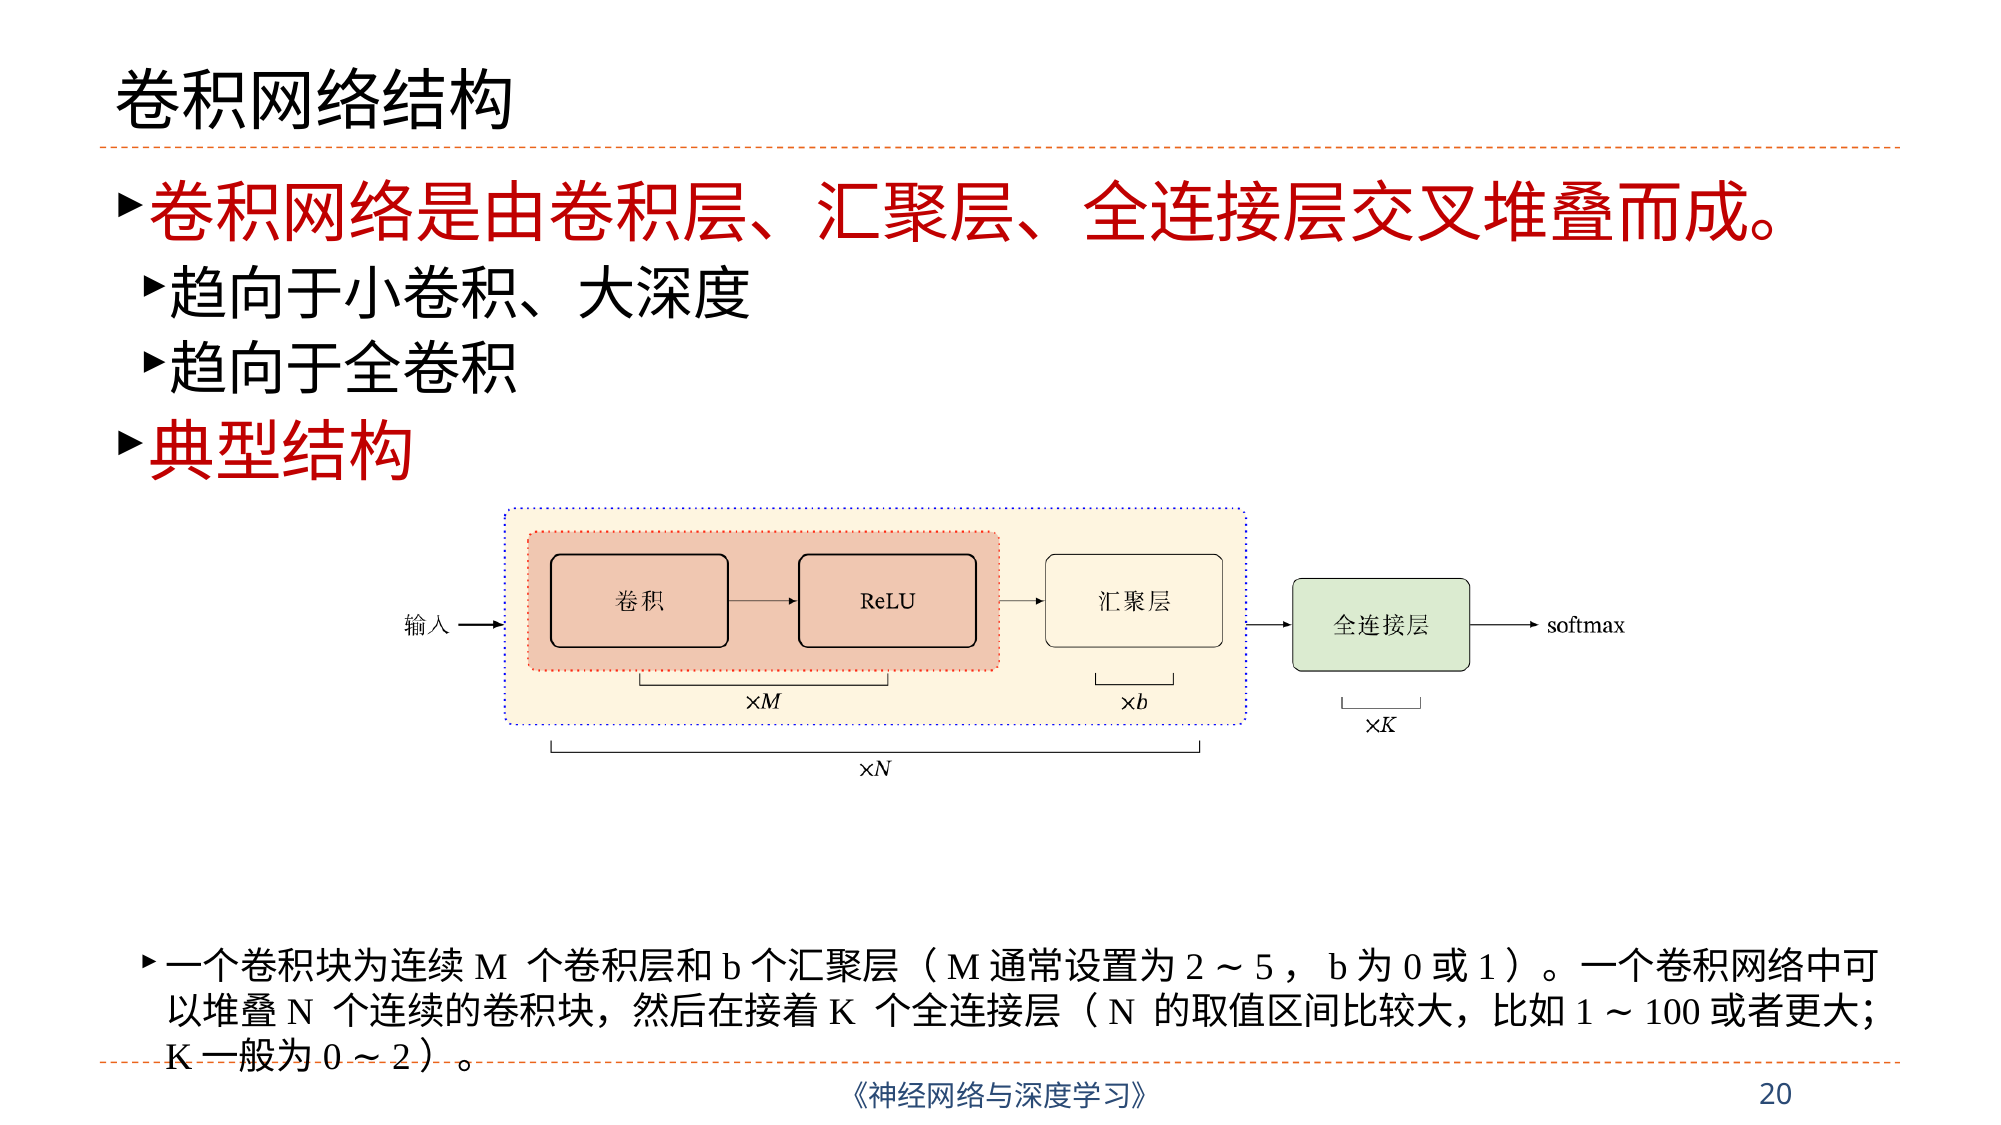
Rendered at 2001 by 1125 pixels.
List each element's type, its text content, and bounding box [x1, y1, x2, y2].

picture [387, 487, 1638, 791]
list 卷积网络是由卷积层、汇聚层、全连接层交叉堆叠而成。 趋向于小卷积、大深度 趋向于全卷积 典型结构 一个卷积块为连续M 个卷积层和b个汇聚层（M通常设置为2 ∼ 5，b为0或1）。一个卷积网络中可以堆叠N 个连续的卷积块，然后在接着K 个全连接层（N 的取值区间比较大，比如1 ∼ 100或者更大；K一般为0 ∼ 2）。 [99, 162, 1900, 1050]
title 卷积网络结构 [99, 24, 1900, 146]
